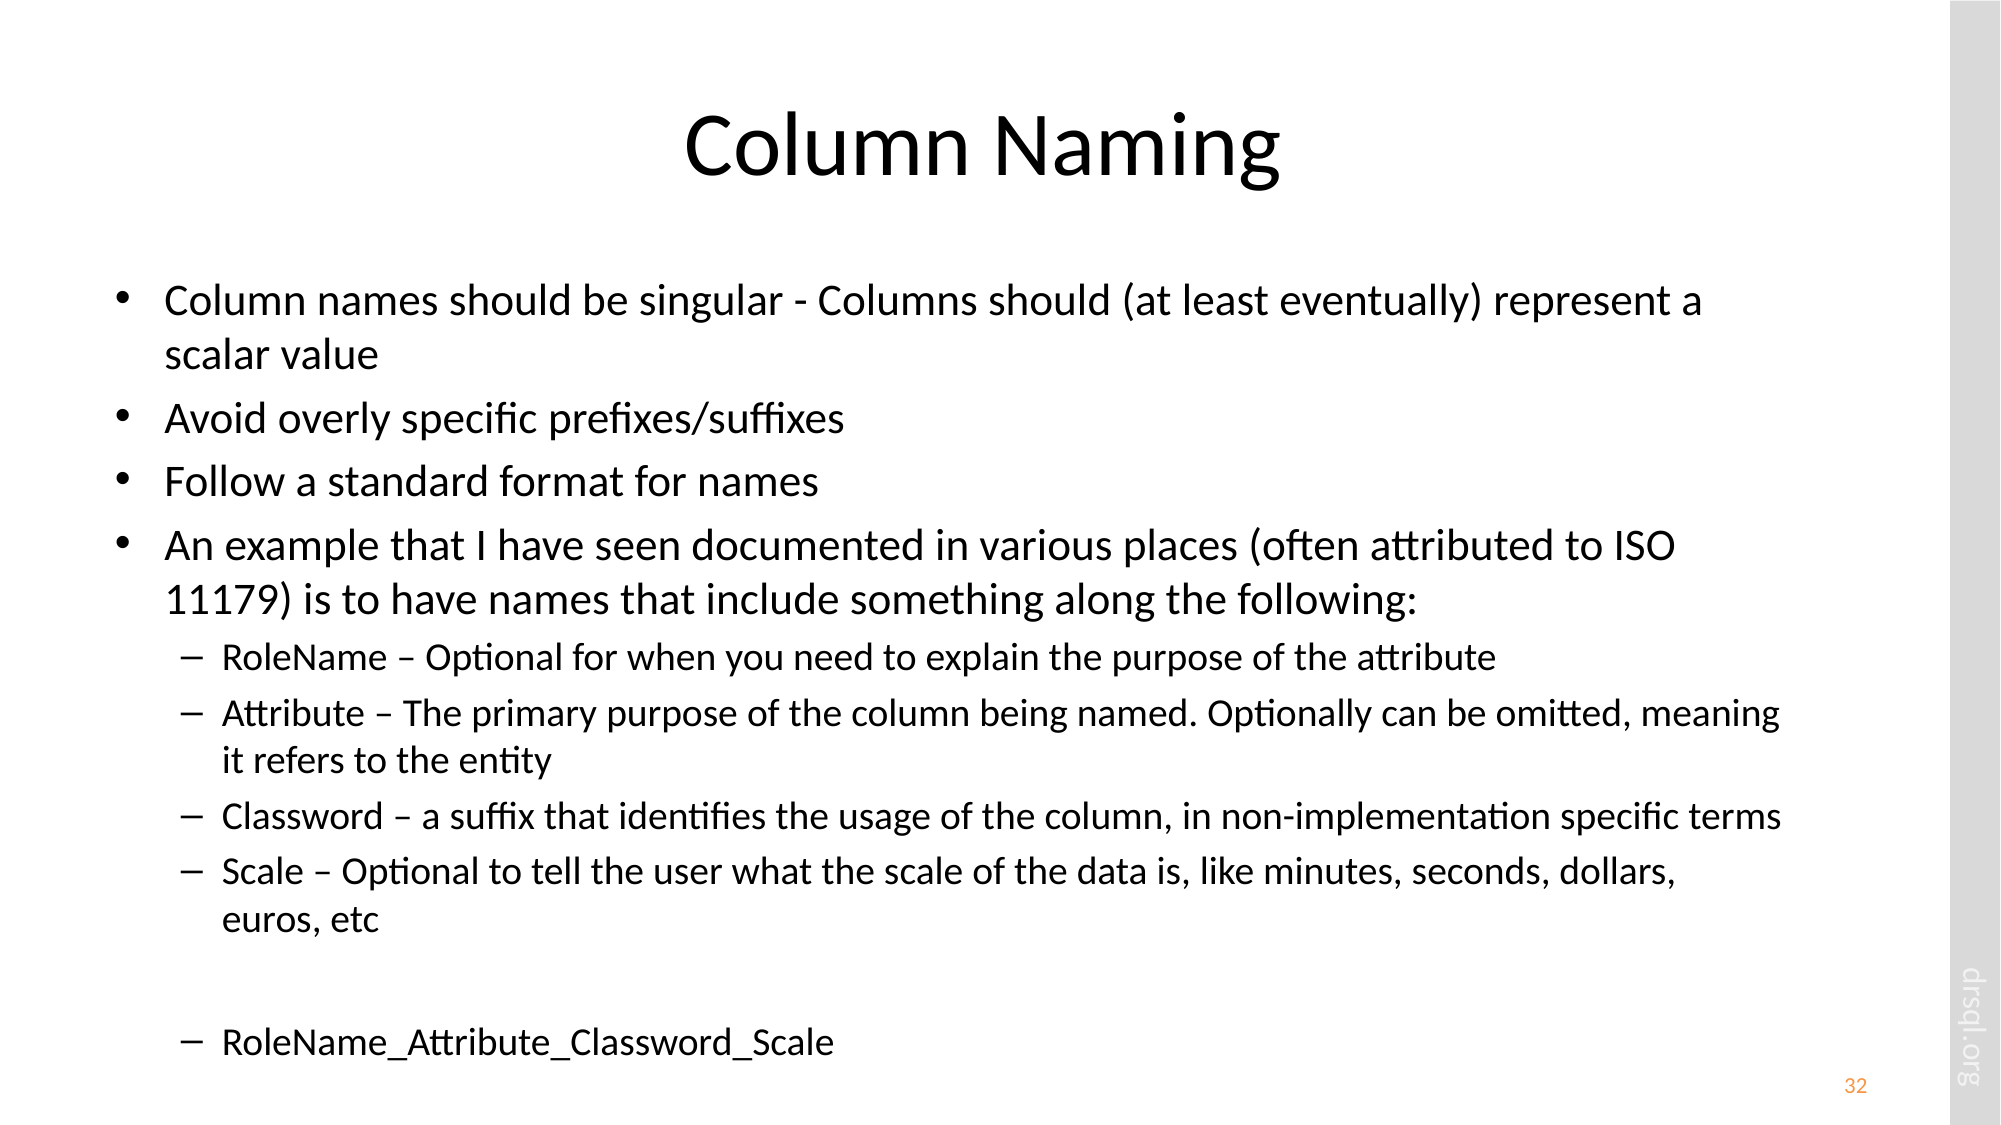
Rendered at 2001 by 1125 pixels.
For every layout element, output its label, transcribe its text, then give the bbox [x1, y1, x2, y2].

title Column Naming [99, 45, 1867, 233]
list Column names should be singular - Columns should (at least eventually) represent a scalar value Avoid overly specific prefixes/suffixes Follow a standard format for names An example that I have seen documented in various places (often attributed to ISO 11179) is to have names that include something along the following: RoleName – Optional for when you need to explain the purpose of the attribute Attribute – The primary purpose of the column being named. Optionally can be omitted, meaning it refers to the entity Classword – a suffix that identifies the usage of the column, in non-implementation specific terms Scale – Optional to tell the user what the scale of the data is, like minutes, seconds, dollars, euros, etc RoleName_Attribute_Classword_Scale [99, 262, 1800, 1088]
